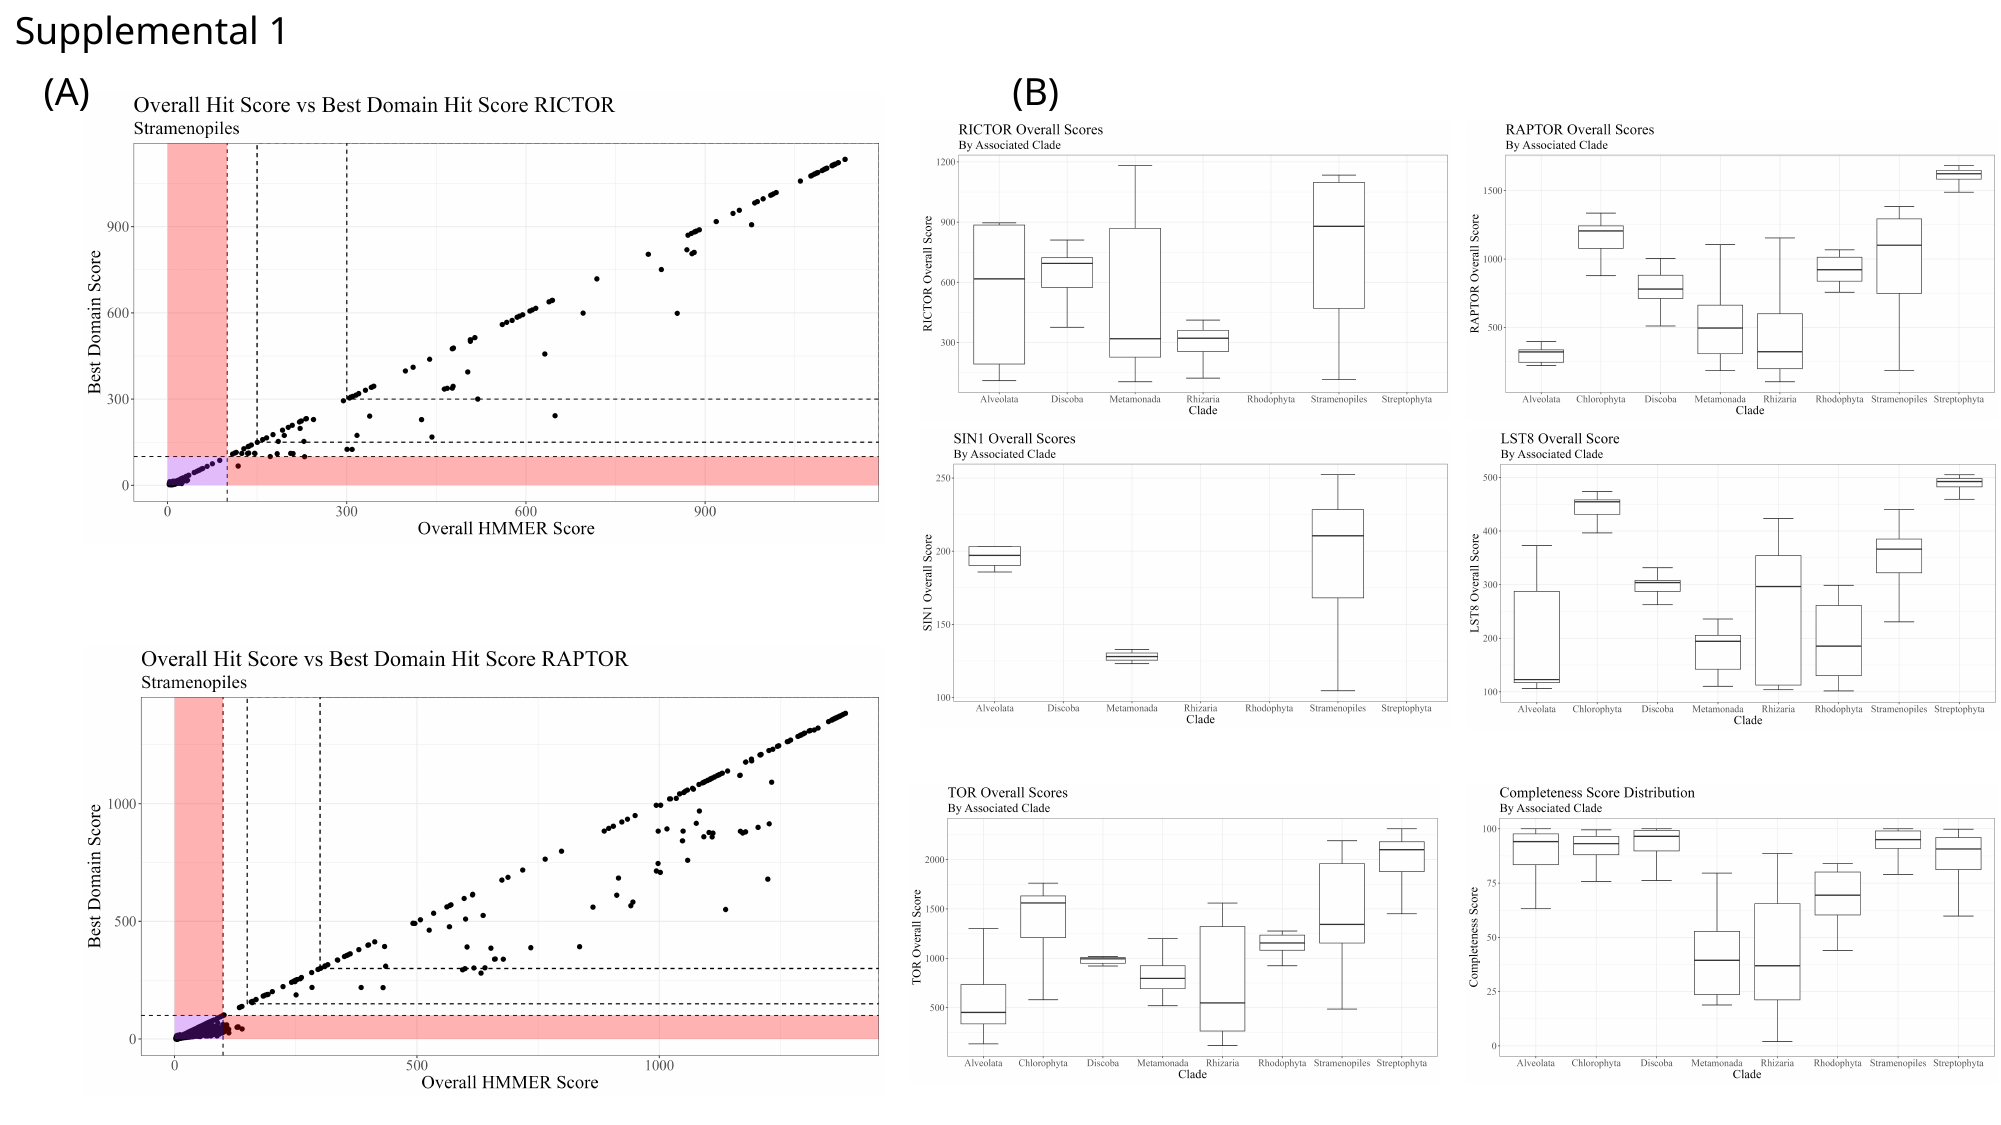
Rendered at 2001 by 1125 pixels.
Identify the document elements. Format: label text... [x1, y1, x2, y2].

picture [1466, 784, 1999, 1084]
picture [908, 784, 1442, 1084]
picture [83, 92, 885, 544]
text_box (B) [997, 60, 1082, 120]
picture [919, 429, 1452, 730]
picture [83, 646, 885, 1098]
picture [1466, 429, 1999, 730]
picture [1466, 120, 1999, 421]
text_box (A) [28, 60, 113, 121]
picture [919, 120, 1452, 421]
text_box Supplemental 1 [0, 0, 343, 60]
